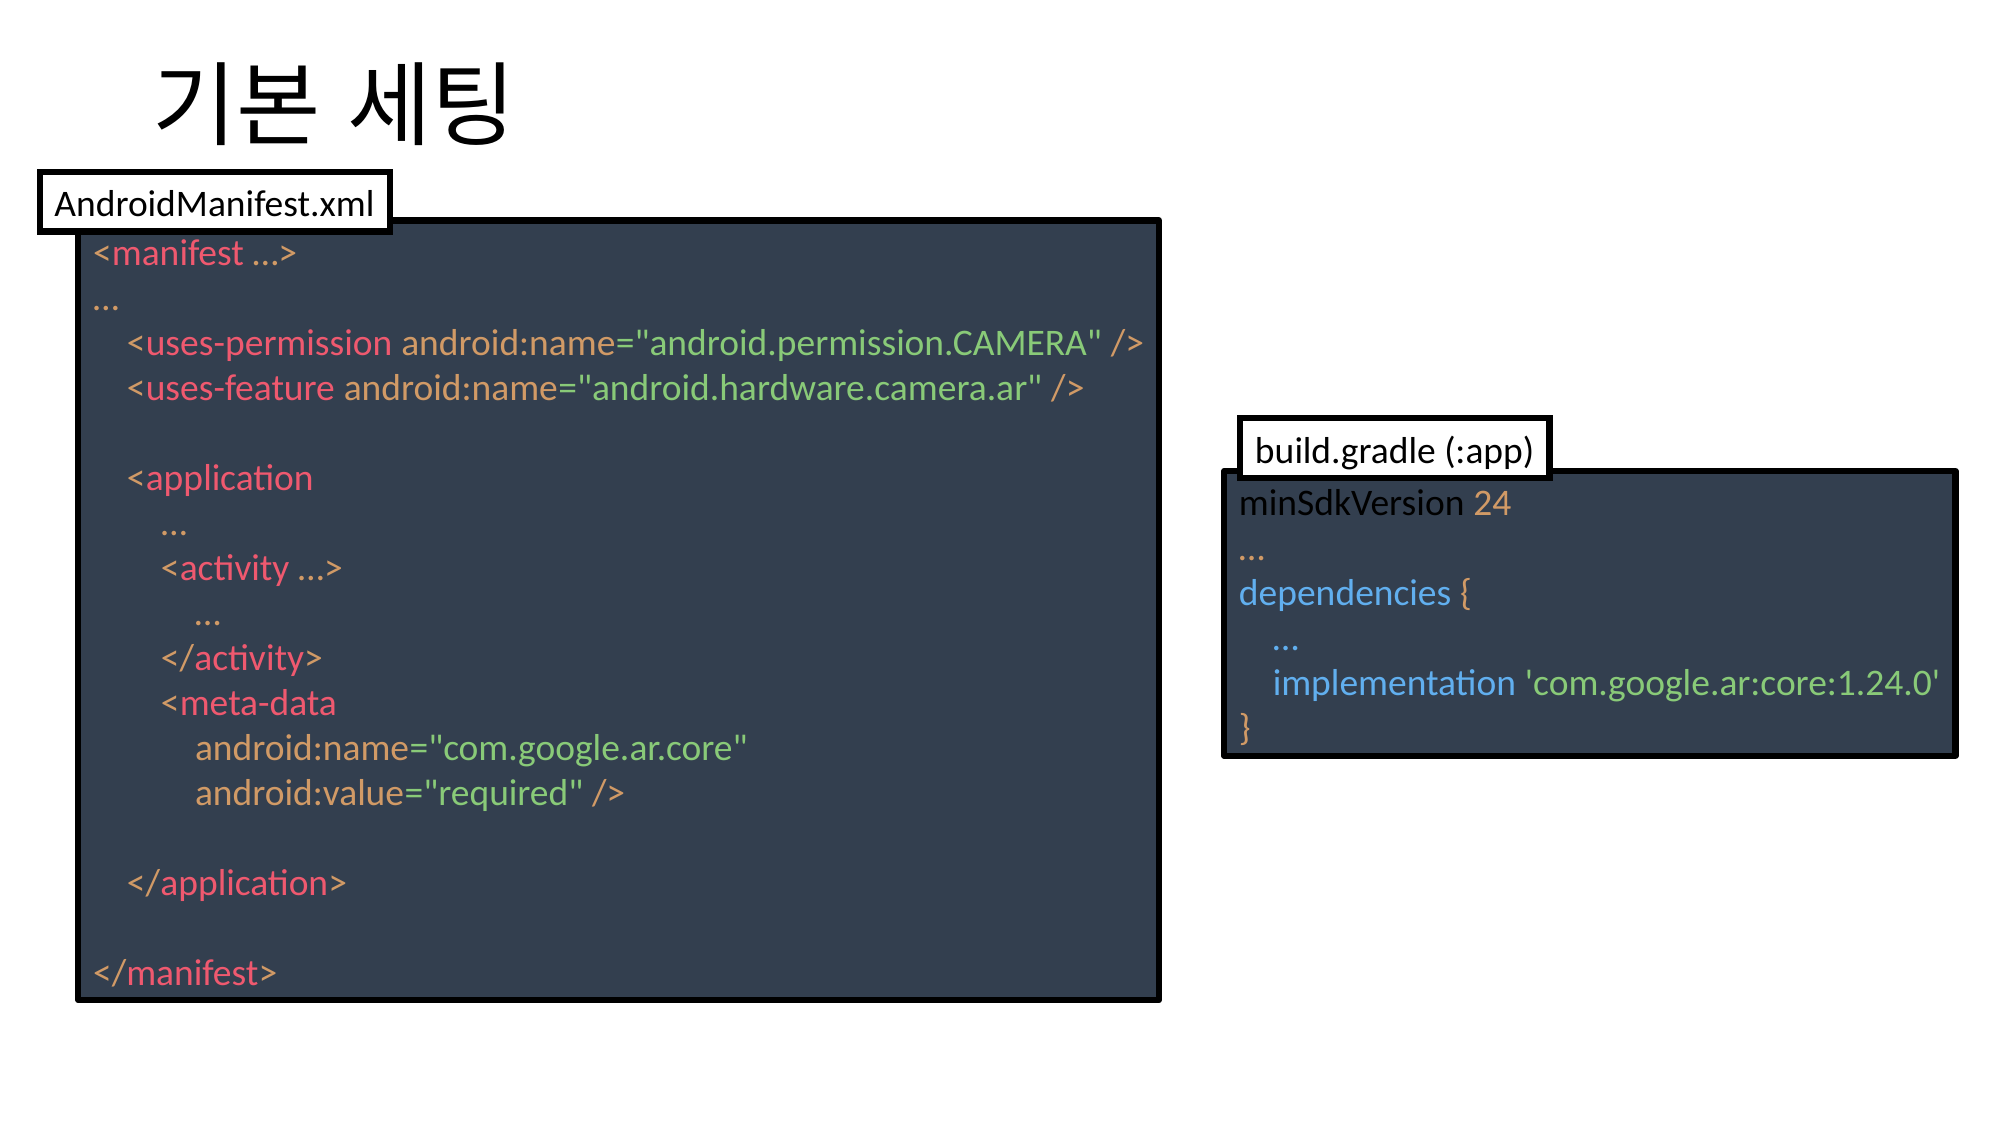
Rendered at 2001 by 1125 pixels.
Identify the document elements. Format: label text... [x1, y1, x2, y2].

title 기본 세팅 [137, 0, 1863, 218]
text_box AndroidManifest.xml [39, 171, 391, 232]
text_box <manifest …> … <uses-permission android:name="android.permission.CAMERA" /> <uses-feature android:name="android.hardware.camera.ar" /> <application … <activity …> … </activity> <meta-data android:name="com.google.ar.core" android:value="required" /> </application> </manifest> [78, 220, 1160, 1001]
text_box minSdkVersion 24 … dependencies { … implementation 'com.google.ar:core:1.24.0' } [1224, 470, 1956, 756]
text_box build.gradle (:app) [1239, 417, 1550, 479]
